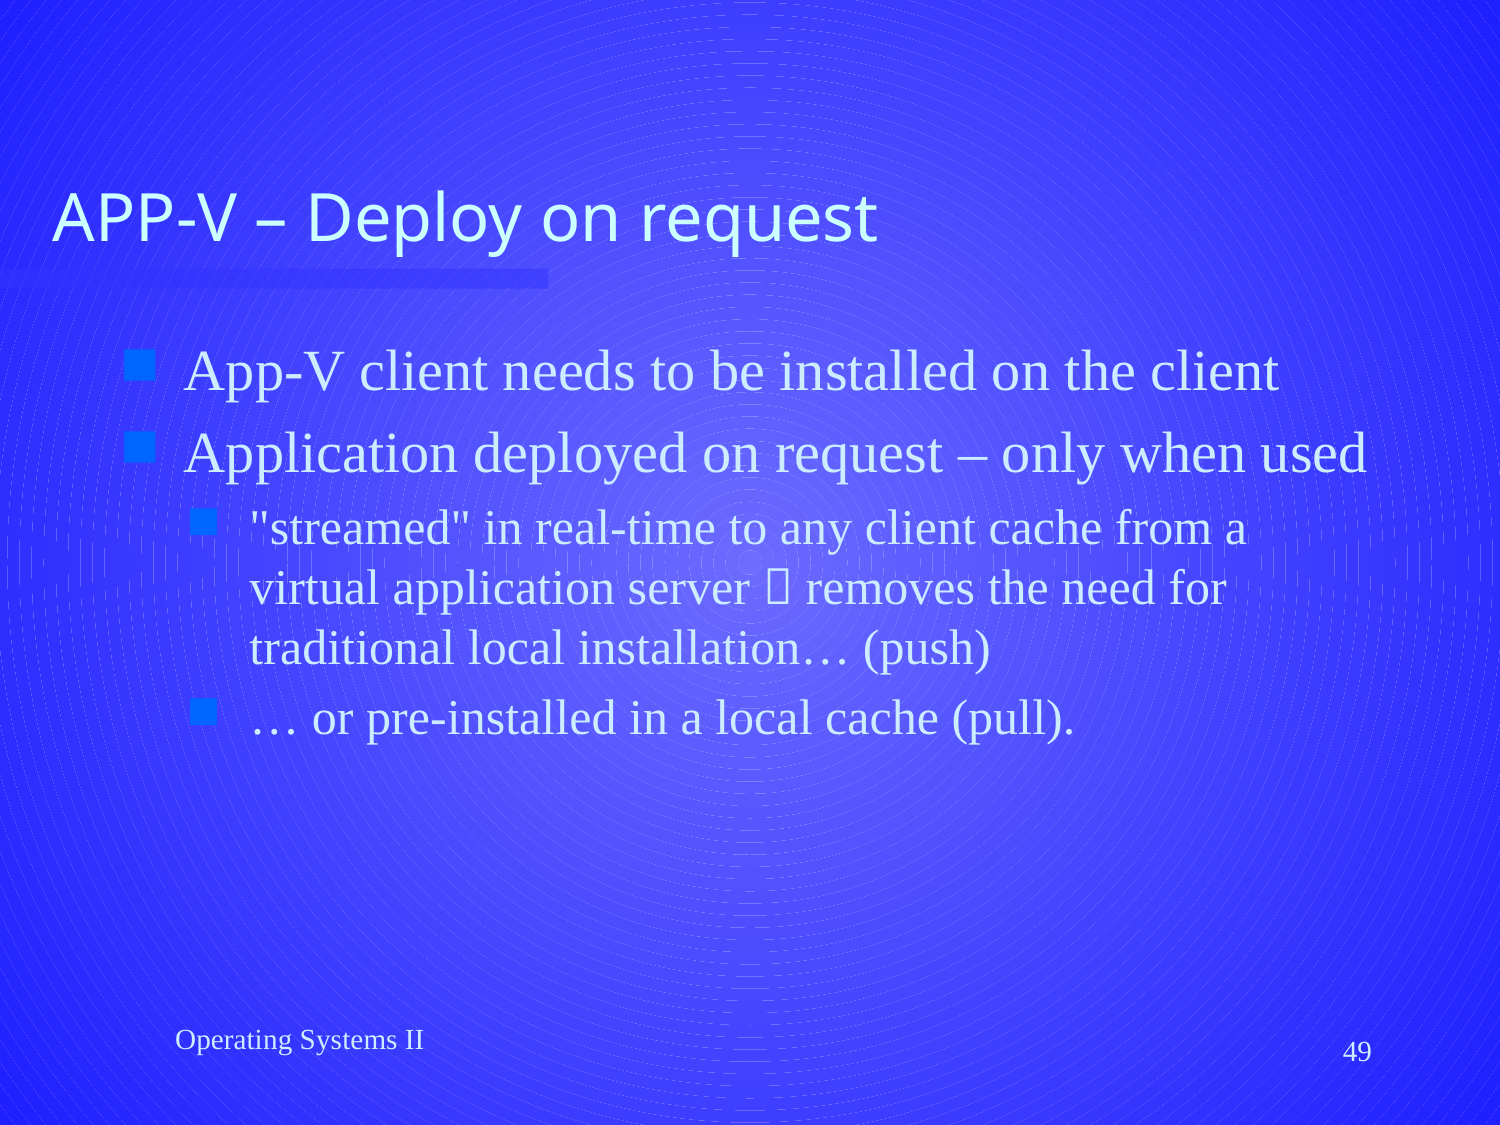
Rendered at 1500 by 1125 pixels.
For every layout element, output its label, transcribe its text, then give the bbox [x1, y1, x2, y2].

slide_number 49 [1074, 1025, 1388, 1100]
footer Operating Systems II [62, 1012, 538, 1088]
list App-V client needs to be installed on the client Application deployed on request – only when used "streamed" in real-time to any client cache from a virtual application server  removes the need for traditional local installation… (push) … or pre-installed in a local cache (pull). [112, 324, 1388, 1000]
title APP-V – Deploy on request [37, 75, 1313, 263]
